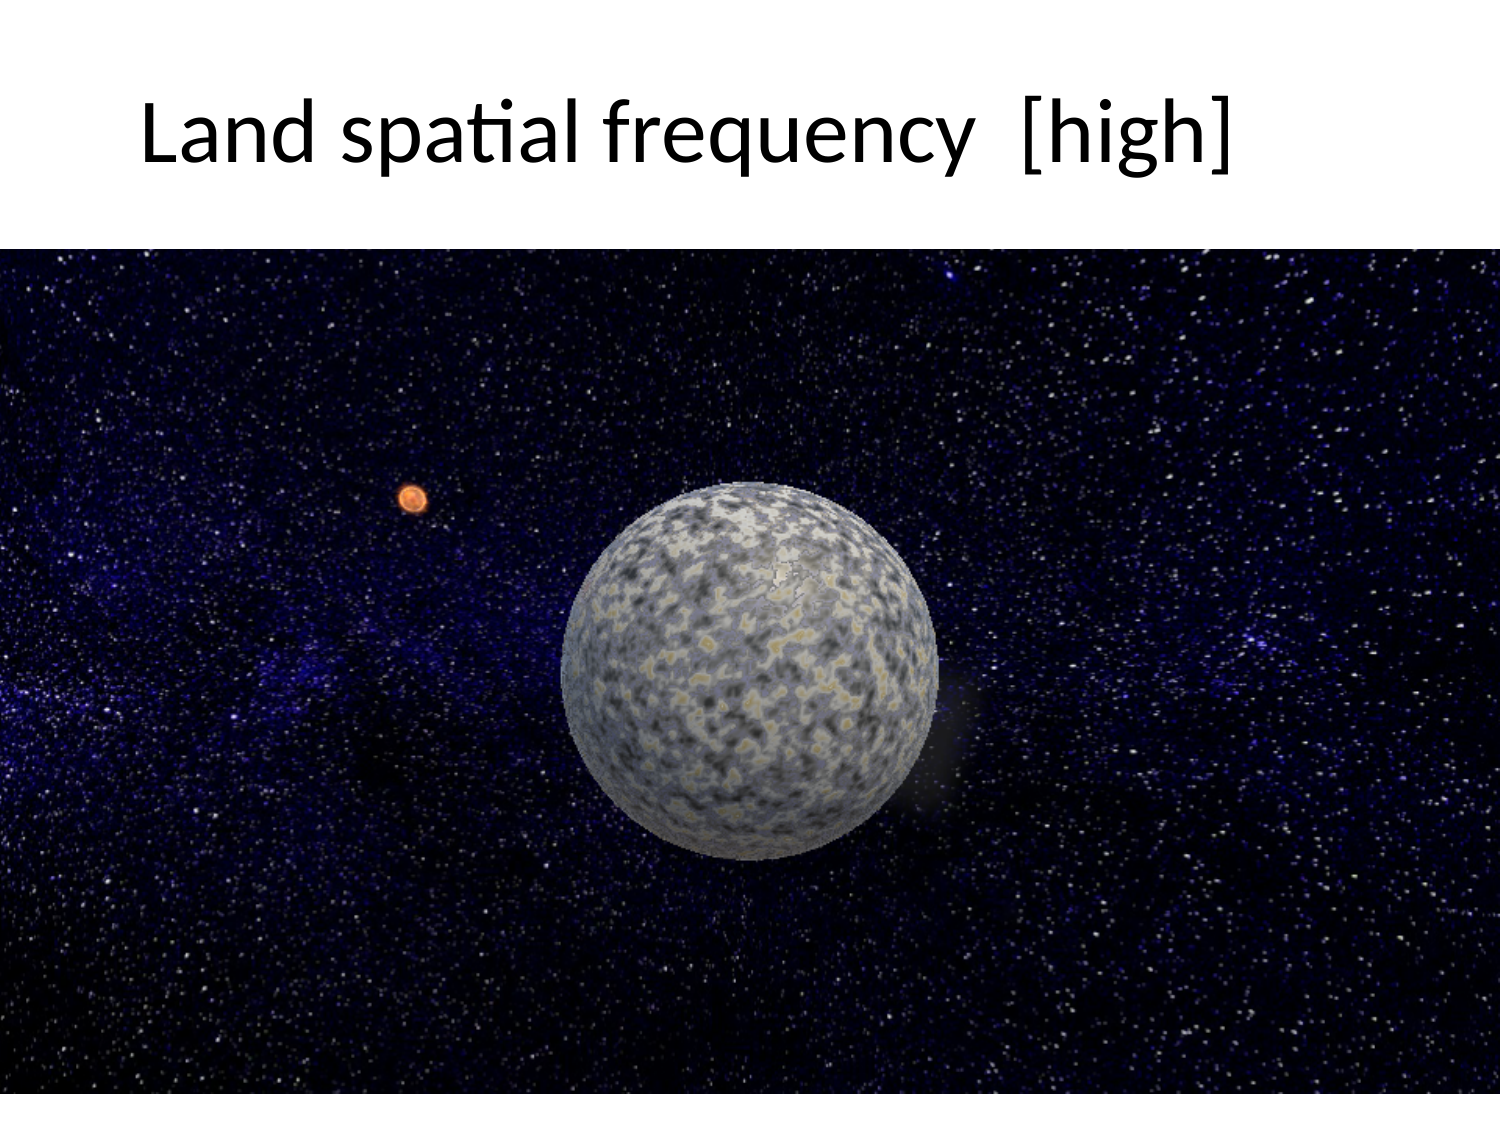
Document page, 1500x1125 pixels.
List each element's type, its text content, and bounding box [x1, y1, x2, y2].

picture [0, 249, 1500, 1094]
text_box Land spatial frequency [high] [124, 63, 1331, 189]
